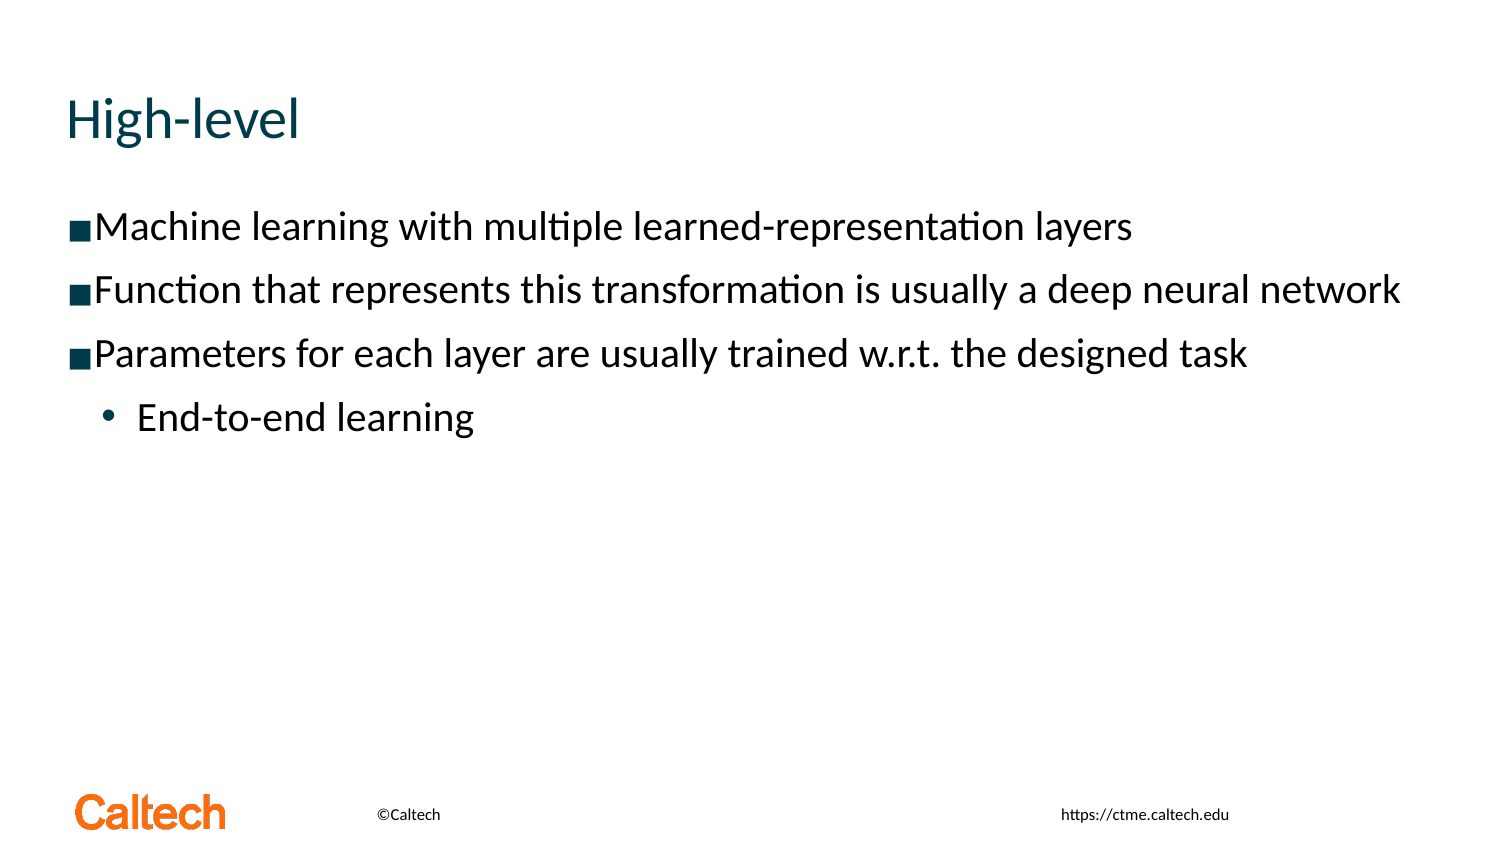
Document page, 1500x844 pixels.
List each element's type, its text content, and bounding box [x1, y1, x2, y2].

text_box Machine learning with multiple learned-representation layers Function that represents this transformation is usually a deep neural network Parameters for each layer are usually trained w.r.t. the designed task End-to-end learning [51, 188, 1449, 750]
text_box High-level [51, 72, 1449, 167]
picture [75, 793, 225, 830]
